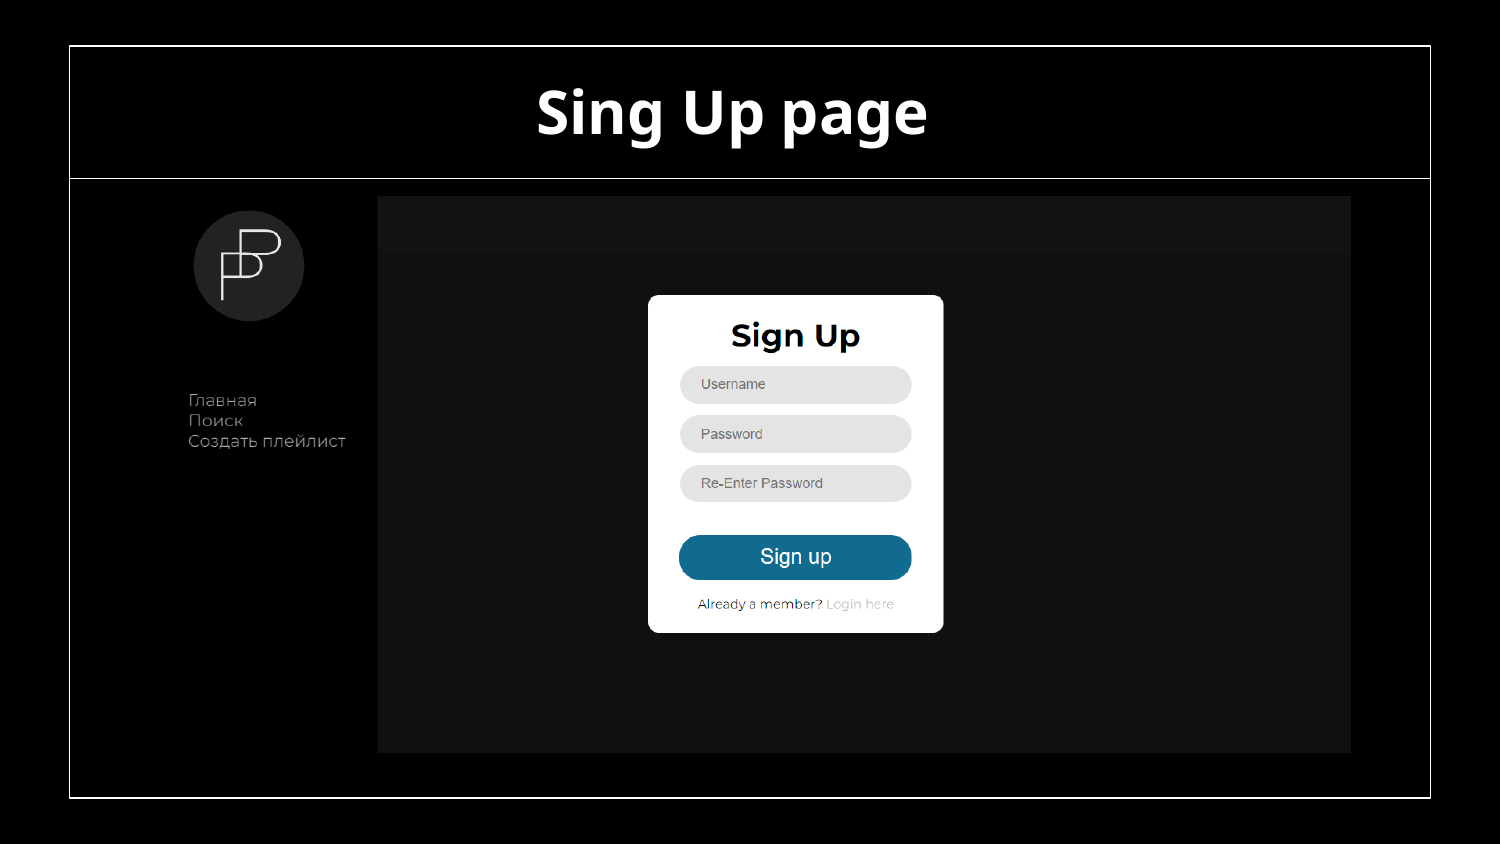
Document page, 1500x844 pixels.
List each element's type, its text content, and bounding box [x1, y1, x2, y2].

picture [115, 196, 1352, 753]
text_box Sing Up page [521, 74, 945, 155]
